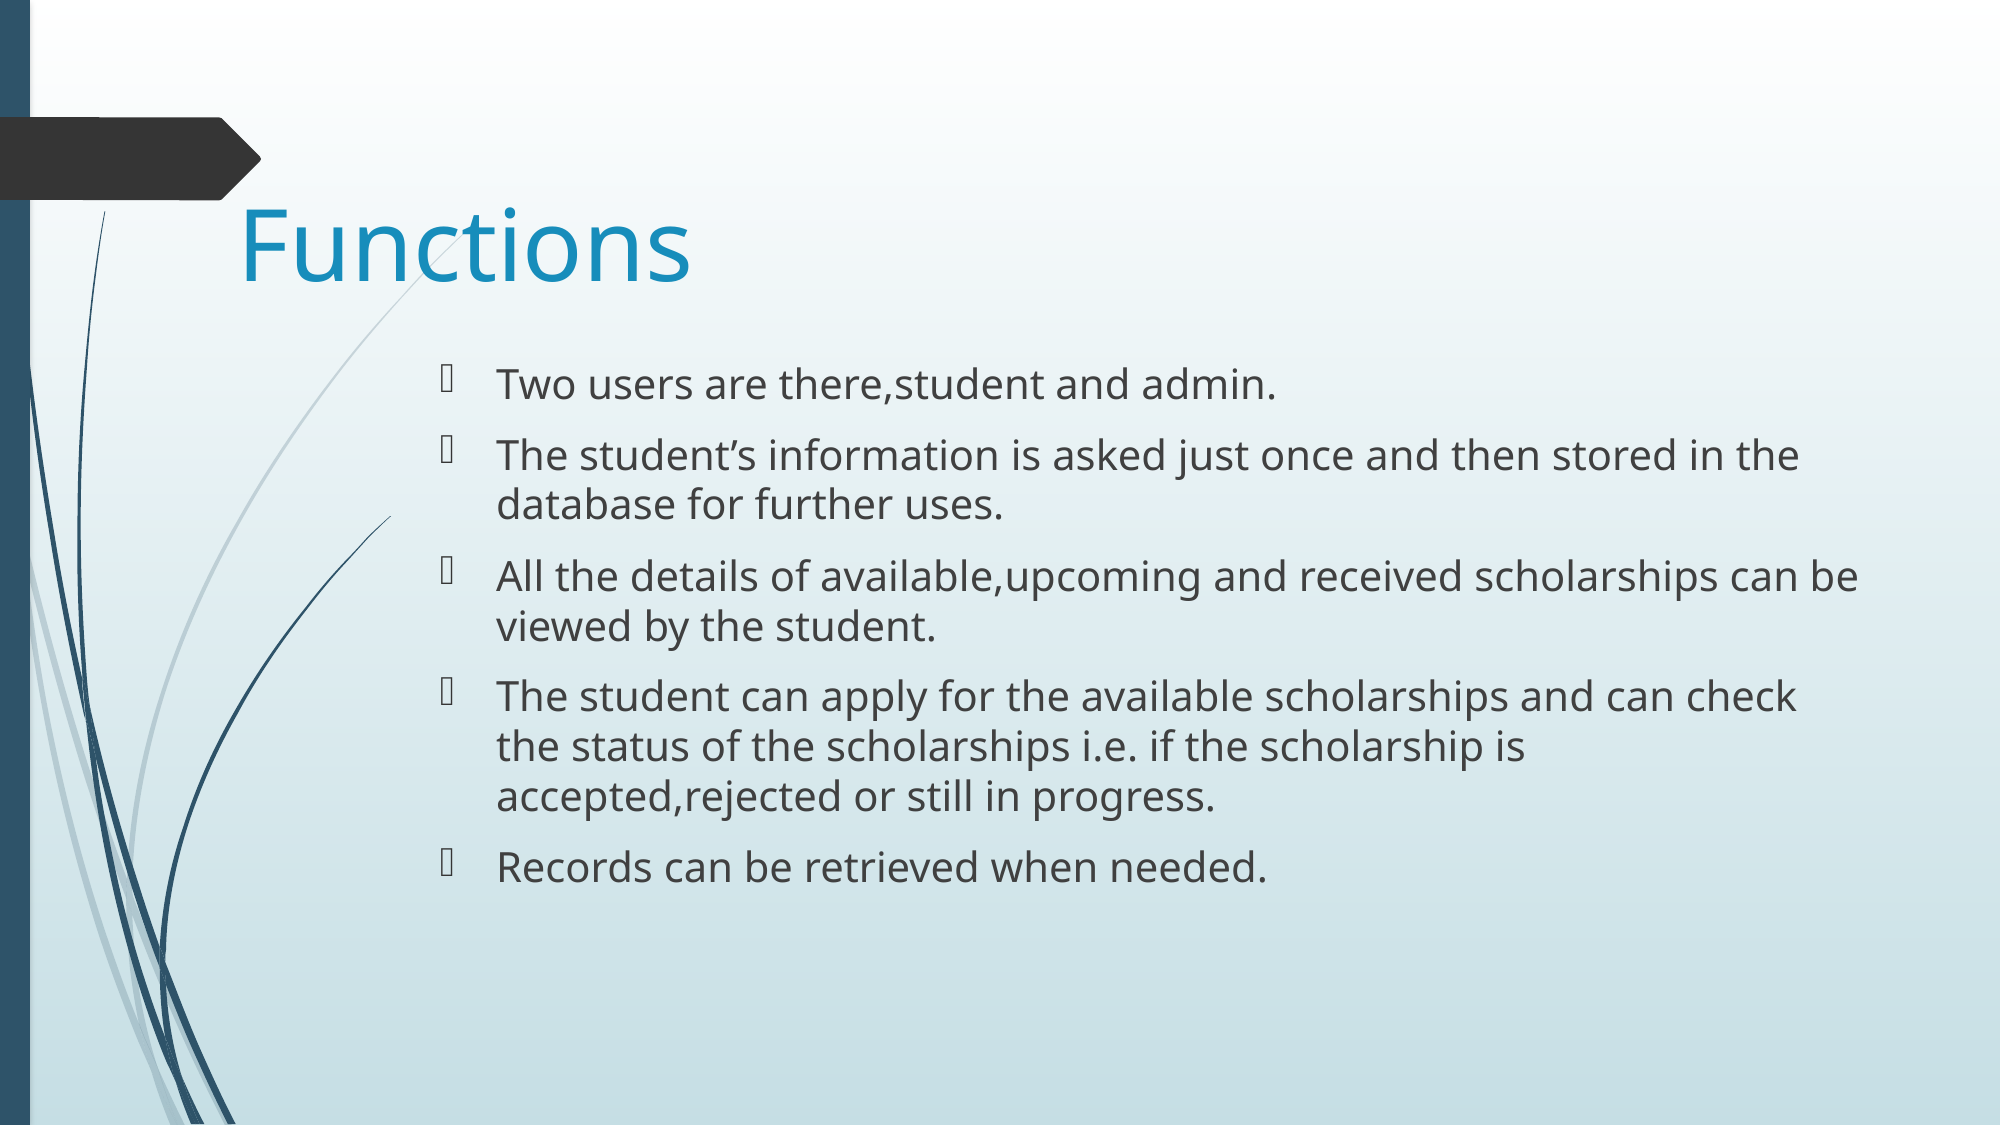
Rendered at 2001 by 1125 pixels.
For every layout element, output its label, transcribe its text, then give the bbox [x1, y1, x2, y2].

title Functions [222, 173, 1685, 384]
list Two users are there,student and admin. The student’s information is asked just once and then stored in the database for further uses. All the details of available,upcoming and received scholarships can be viewed by the student. The student can apply for the available scholarships and can check the status of the scholarships i.e. if the scholarship is accepted,rejected or still in progress. Records can be retrieved when needed. [424, 350, 1888, 970]
